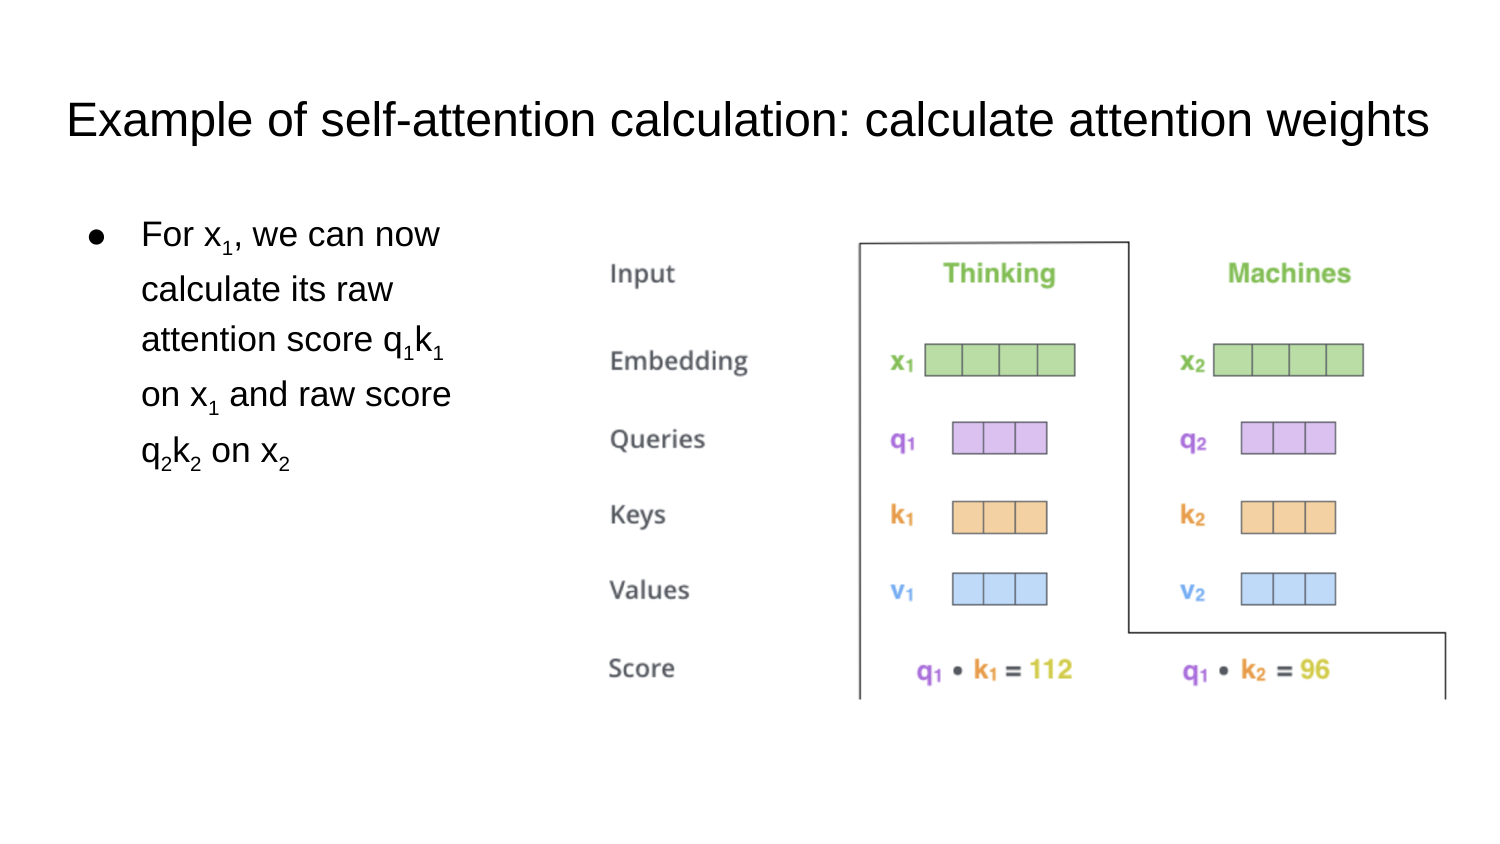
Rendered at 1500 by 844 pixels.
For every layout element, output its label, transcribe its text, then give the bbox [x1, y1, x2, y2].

title Example of self-attention calculation: calculate attention weights [51, 72, 1449, 167]
list For x1, we can now calculate its raw attention score q1k1 on x1 and raw score q2k2 on x2 [51, 189, 505, 750]
picture [560, 202, 1476, 737]
